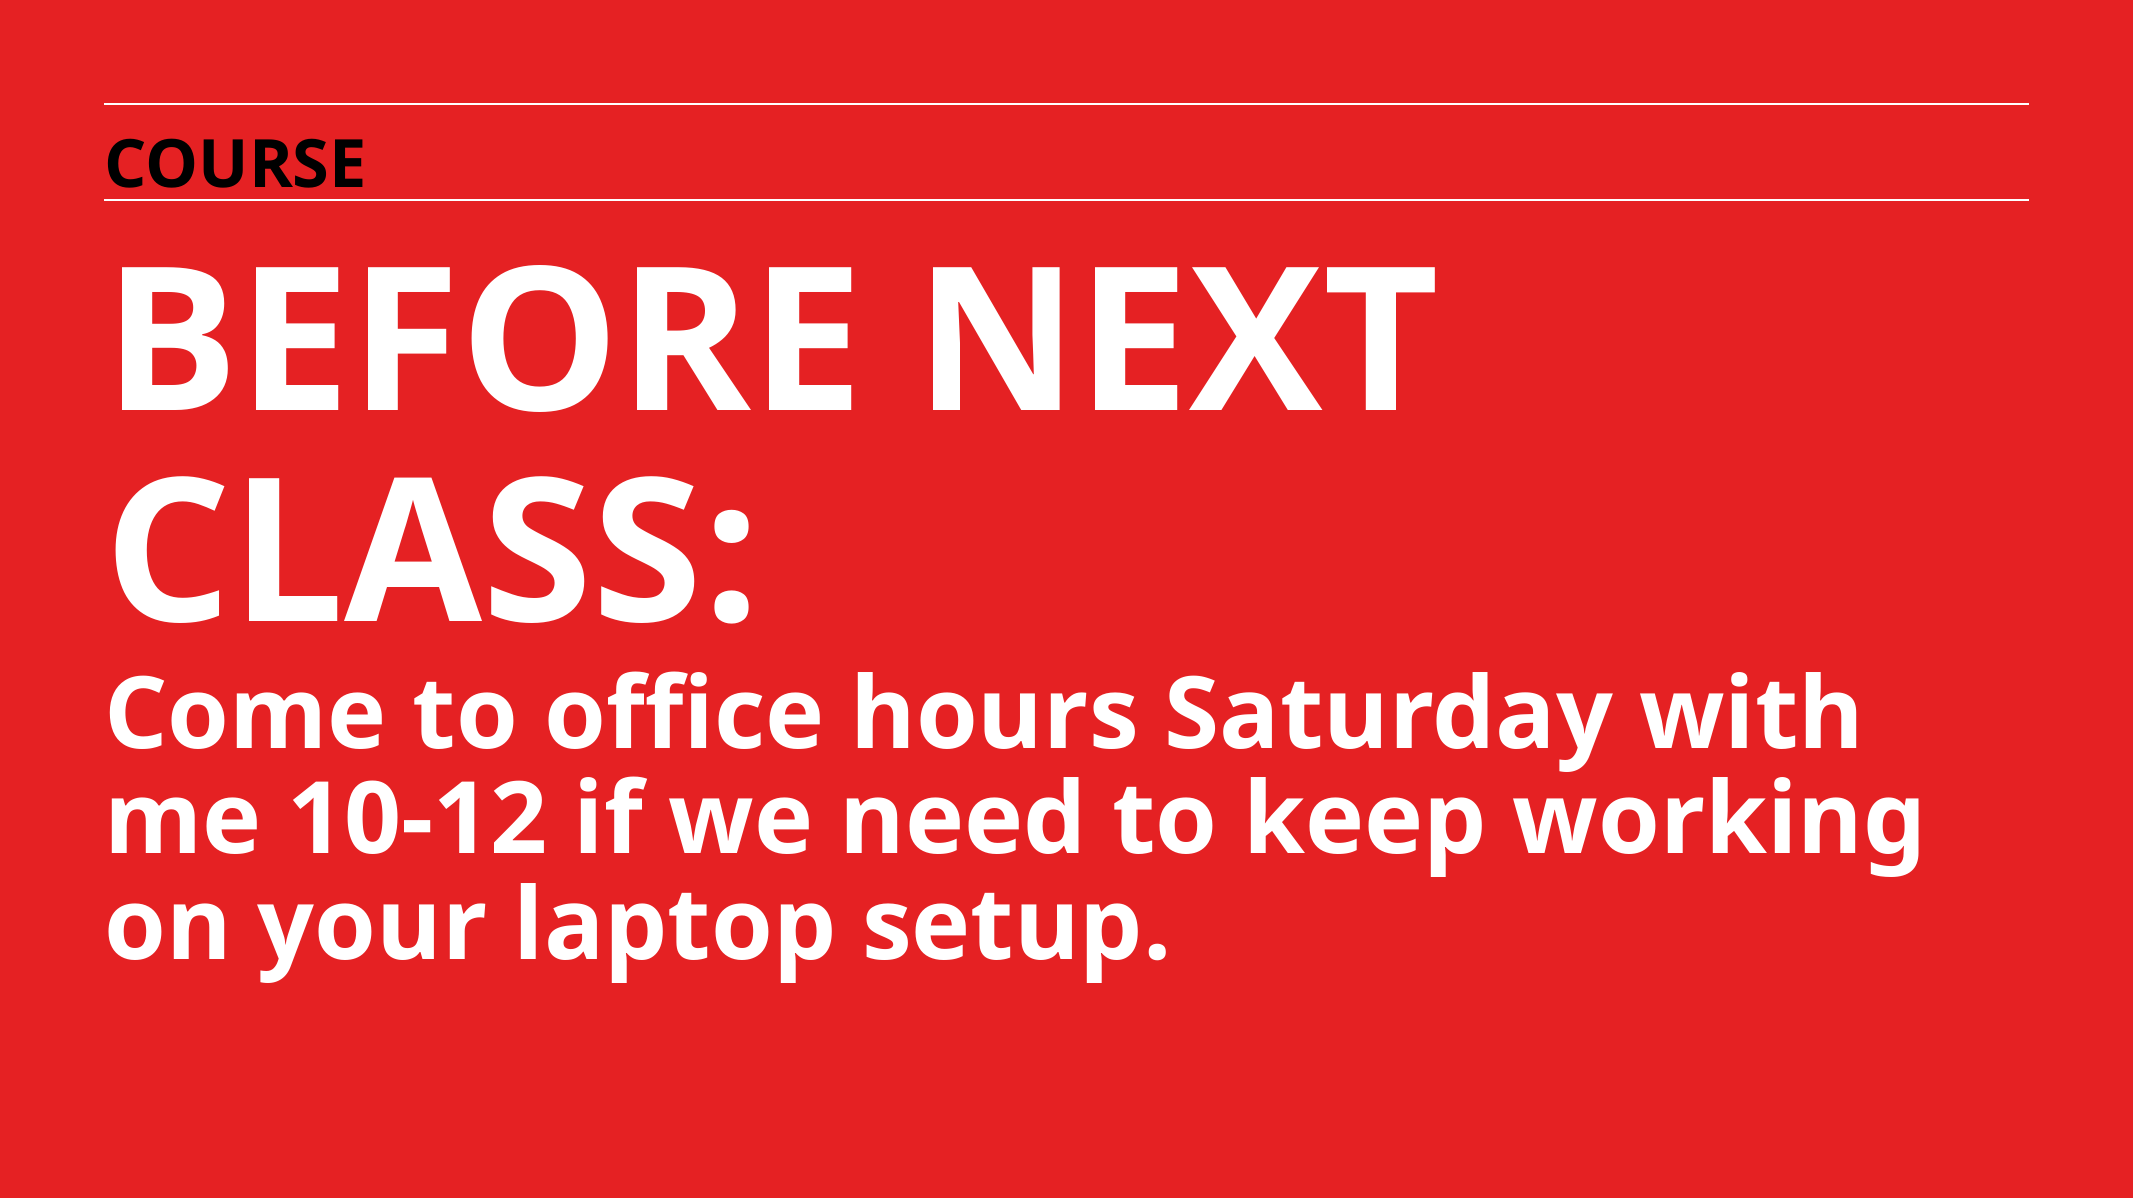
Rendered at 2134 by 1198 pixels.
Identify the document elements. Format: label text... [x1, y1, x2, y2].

text_box BEFORE NEXT CLASS: Come to office hours Saturday with me 10-12 if we need to keep working on your laptop setup. [104, 241, 2030, 703]
text_box COURSE [104, 120, 1771, 192]
